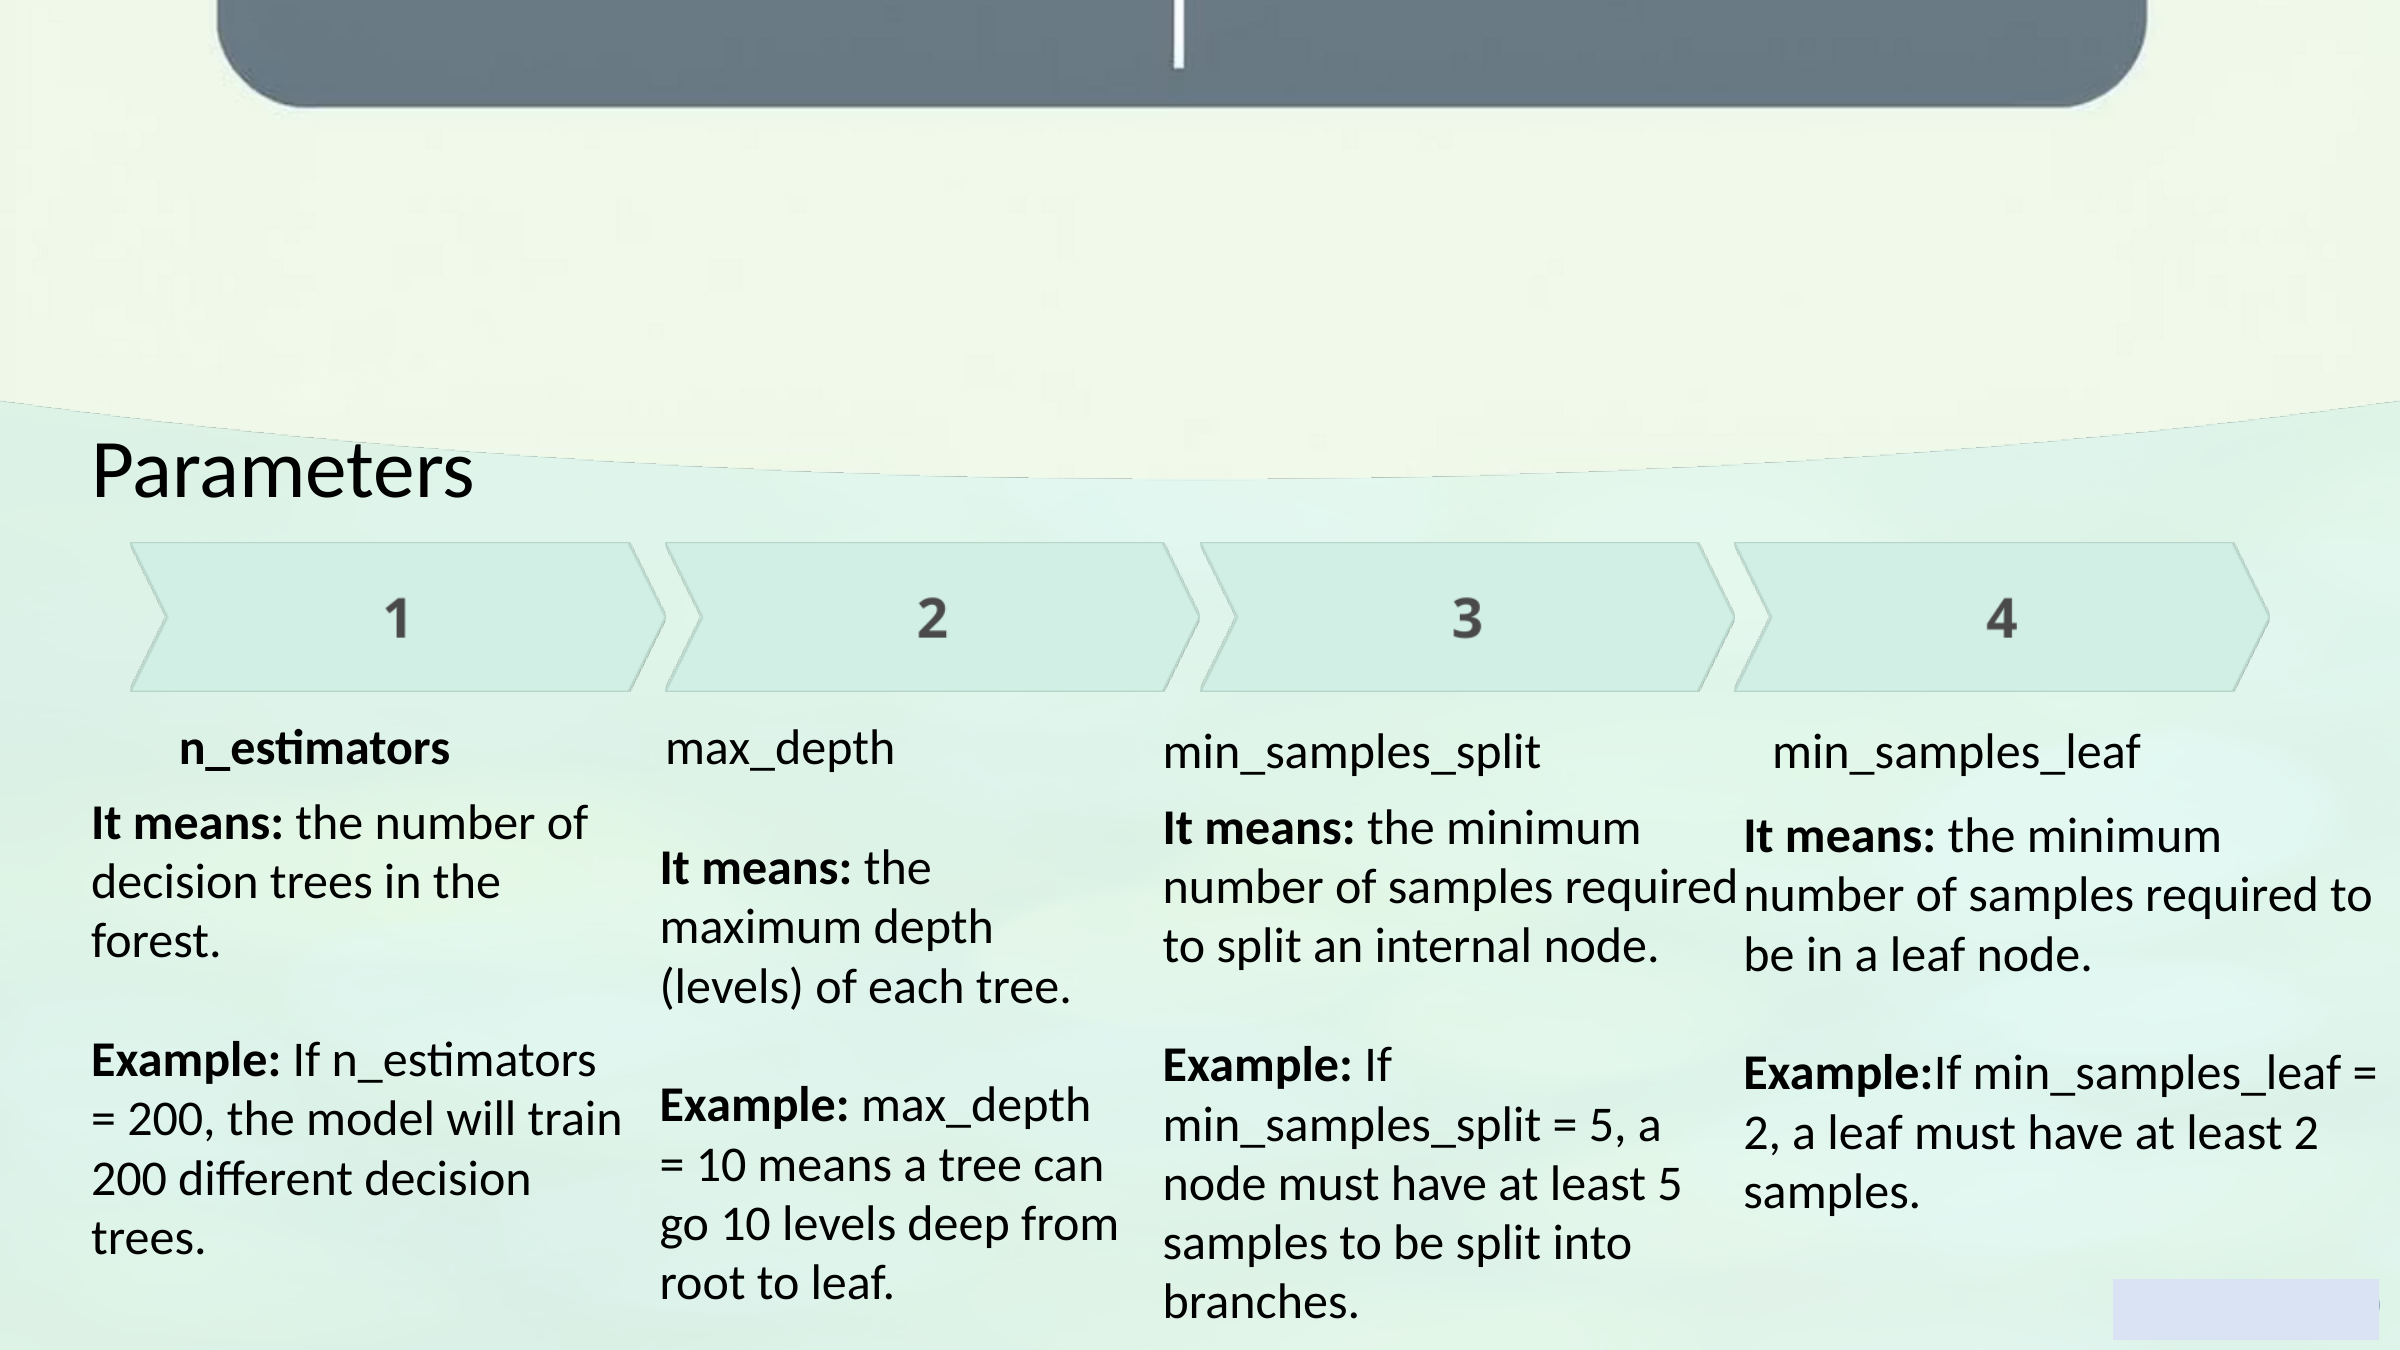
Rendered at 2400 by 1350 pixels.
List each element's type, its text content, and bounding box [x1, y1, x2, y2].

text_box It means: the number of decision trees in the forest. Example: If n_estimators = 200, the model will train 200 different decision trees. [91, 789, 628, 1340]
picture [0, 0, 2400, 489]
text_box min_samples_leaf [1772, 721, 2233, 780]
picture [2379, 1271, 2389, 1339]
text_box It means: the minimum number of samples required to split an internal node. Example: If min_samples_split = 5, a node must have at least 5 samples to be split into branches. [1162, 794, 1744, 1340]
text_box n_estimators [167, 717, 628, 776]
text_box max_depth [665, 717, 1126, 834]
text_box It means: the maximum depth (levels) of each tree. Example: max_depth = 10 means a tree can go 10 levels deep from root to leaf. [659, 835, 1121, 1321]
text_box Parameters [91, 489, 1951, 516]
picture [2106, 1327, 2113, 1339]
text_box It means: the minimum number of samples required to be in a leaf node. Example:If min_samples_leaf = 2, a leaf must have at least 2 samples. [1743, 803, 2379, 1327]
text_box min_samples_split [1162, 721, 1624, 780]
text_box [2113, 1279, 2379, 1340]
picture [130, 542, 2270, 692]
